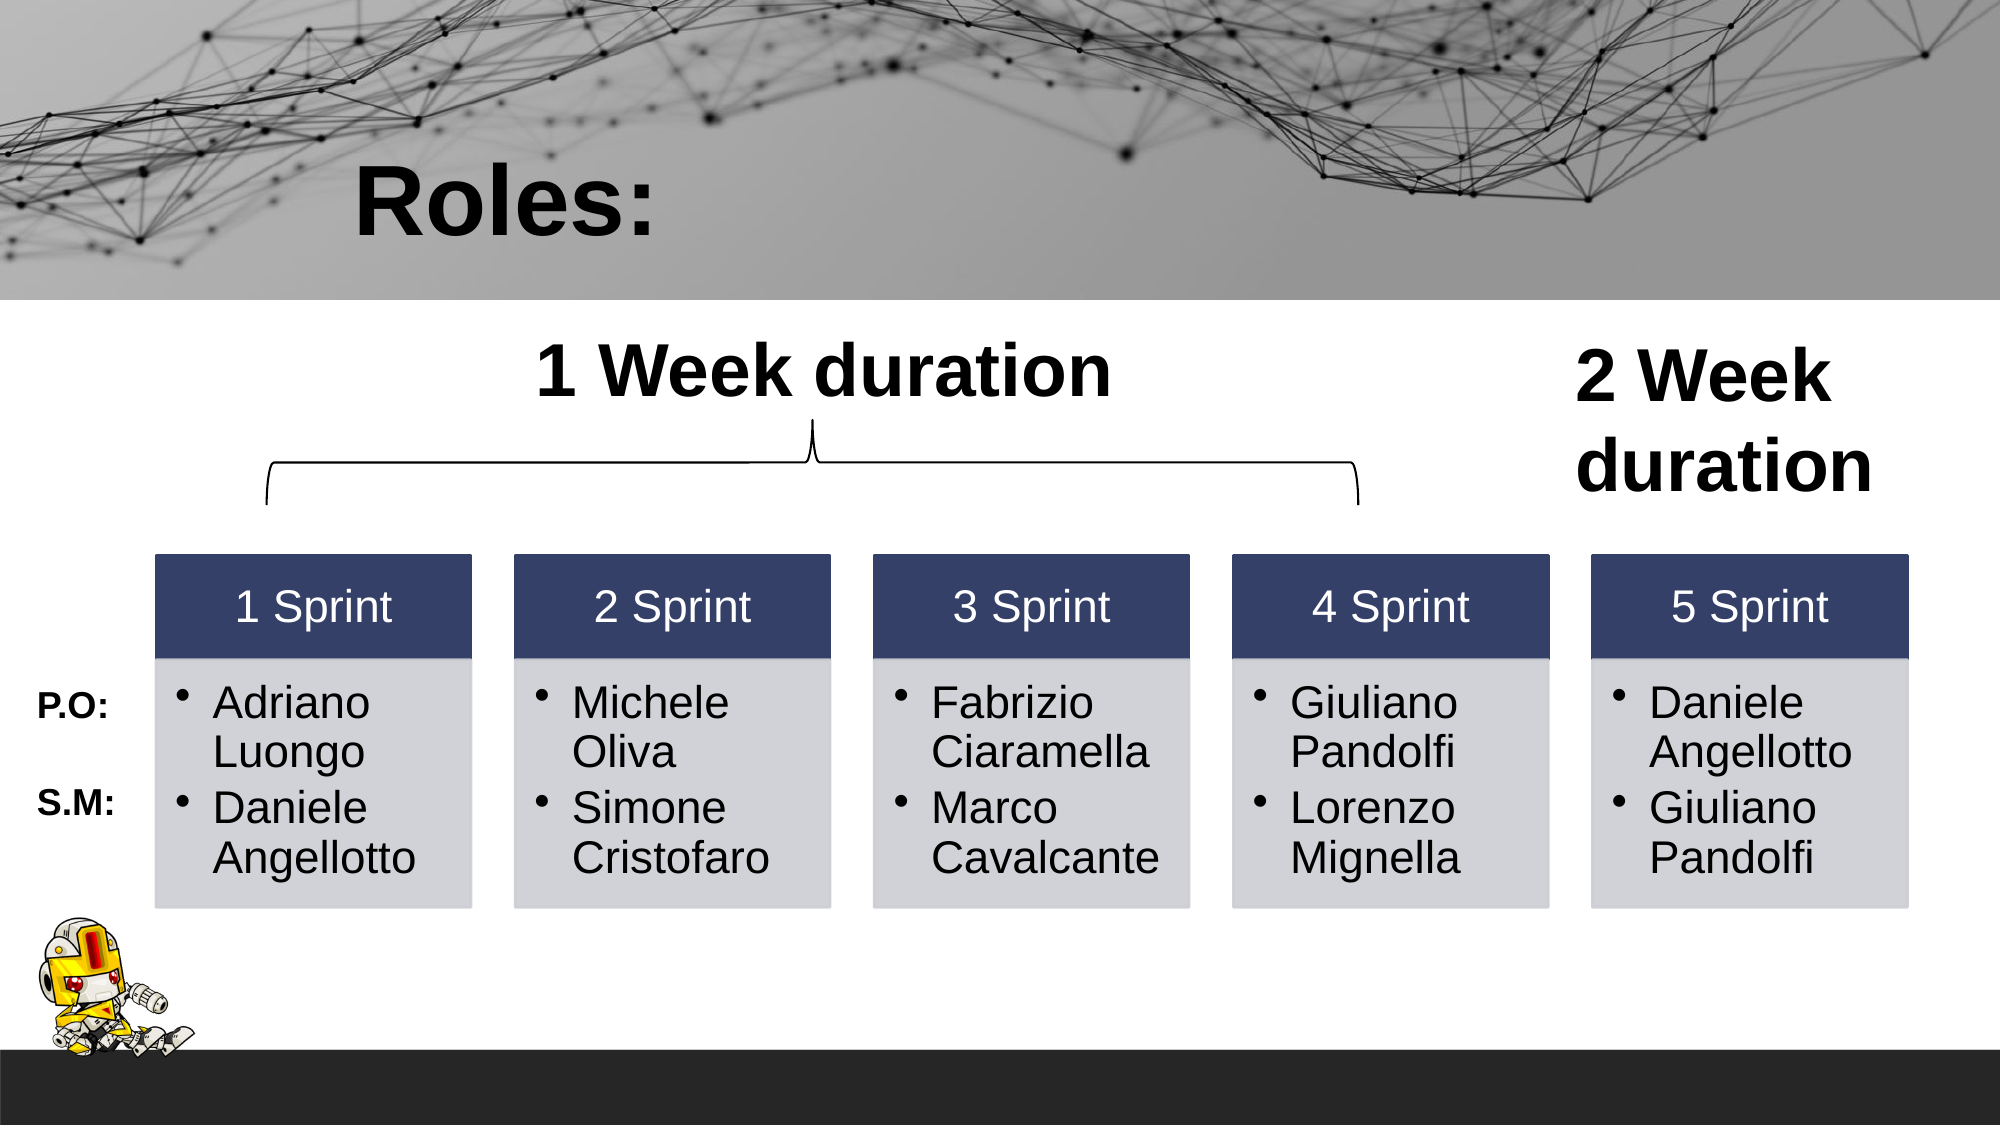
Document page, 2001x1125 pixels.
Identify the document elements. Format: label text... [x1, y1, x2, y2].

text_box [0, 1049, 2000, 1125]
text_box 1 Week duration [520, 313, 1130, 419]
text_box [154, 478, 1909, 985]
text_box 2 Week duration [1560, 318, 1898, 474]
text_box P.O: [22, 673, 152, 734]
picture [21, 851, 246, 1071]
text_box S.M: [22, 771, 152, 831]
picture [0, 0, 2000, 301]
text_box [267, 418, 1358, 474]
